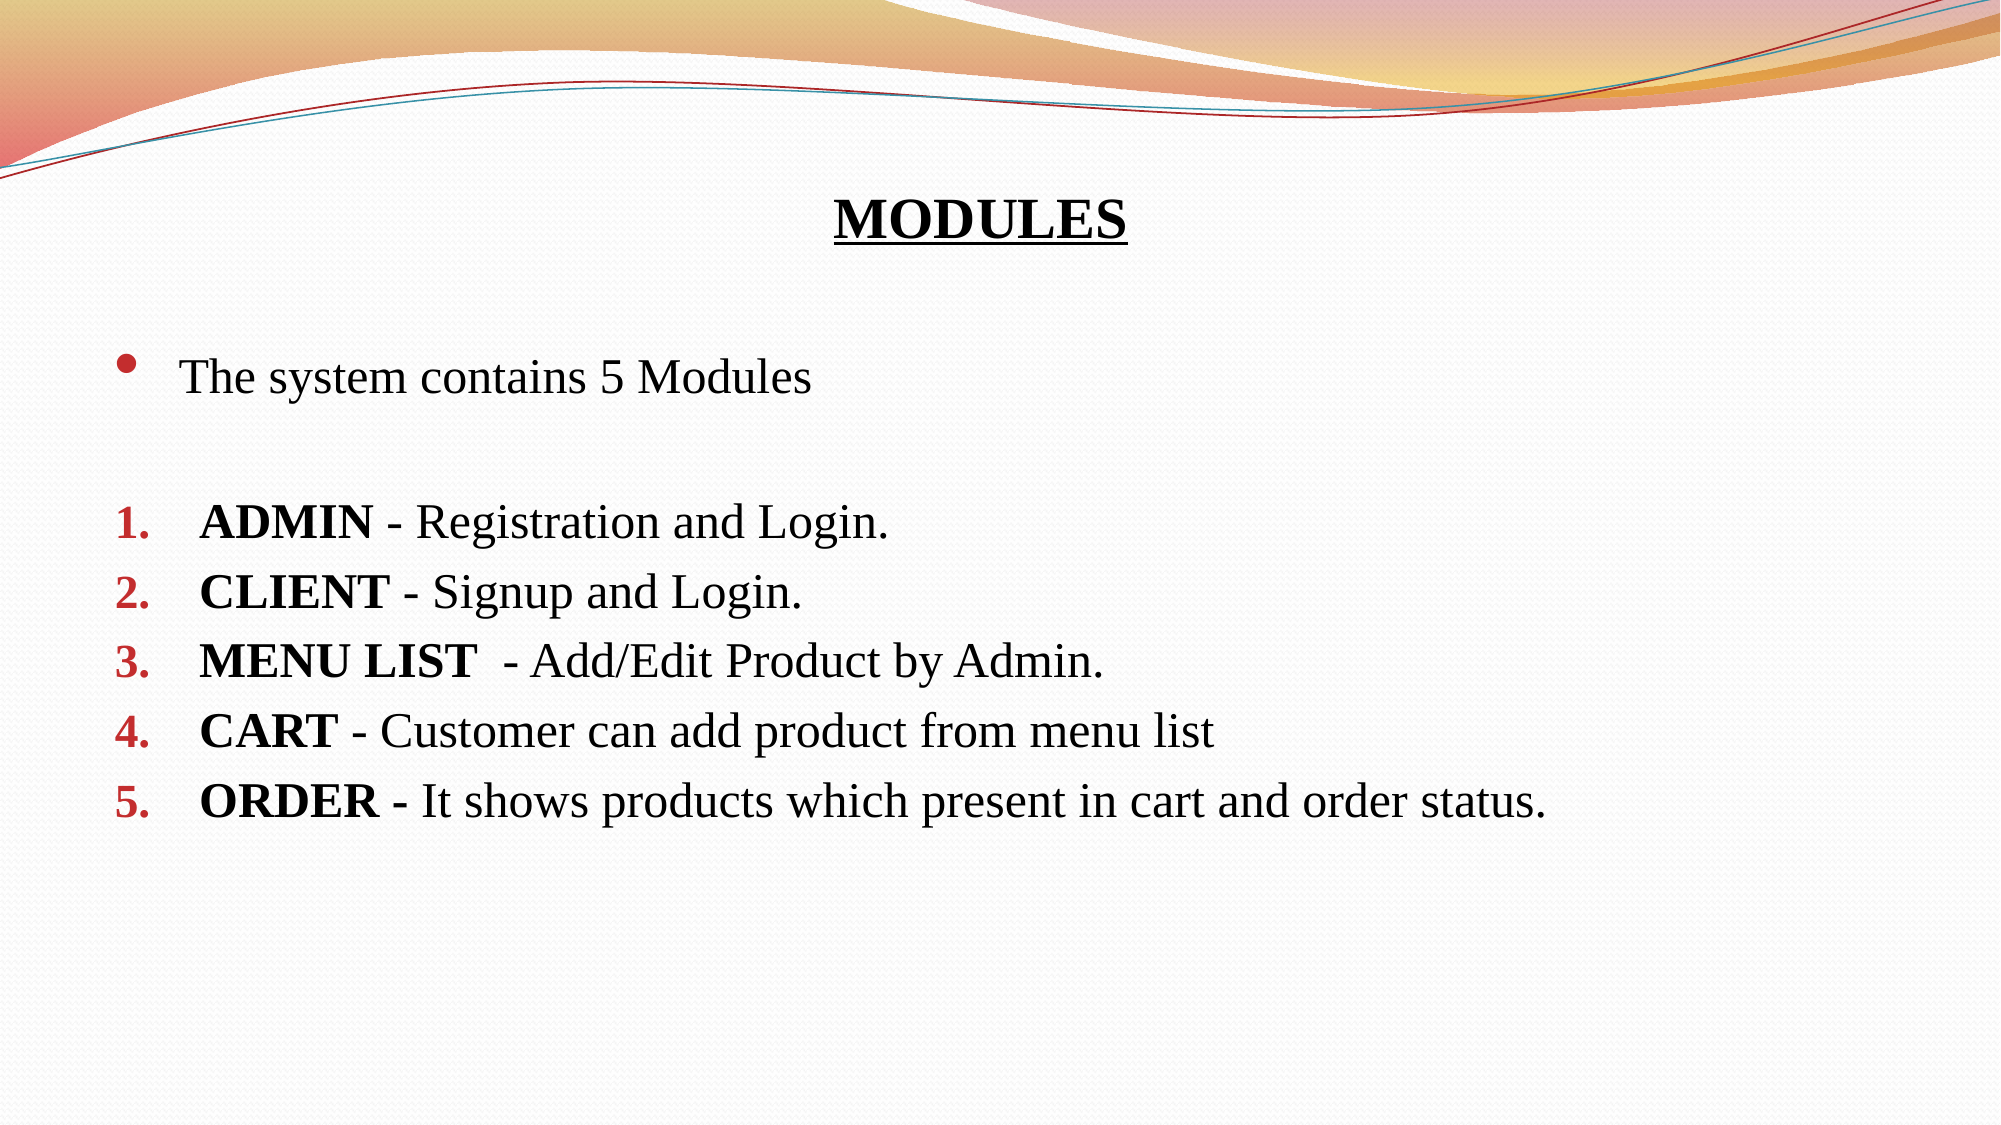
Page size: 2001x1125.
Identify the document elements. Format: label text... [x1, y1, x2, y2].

title MODULES [80, 125, 1881, 251]
list The system contains 5 Modules ADMIN - Registration and Login. CLIENT - Signup and Login. MENU LIST - Add/Edit Product by Admin. CART - Customer can add product from menu list ORDER - It shows products which present in cart and order status. [99, 310, 1900, 1038]
